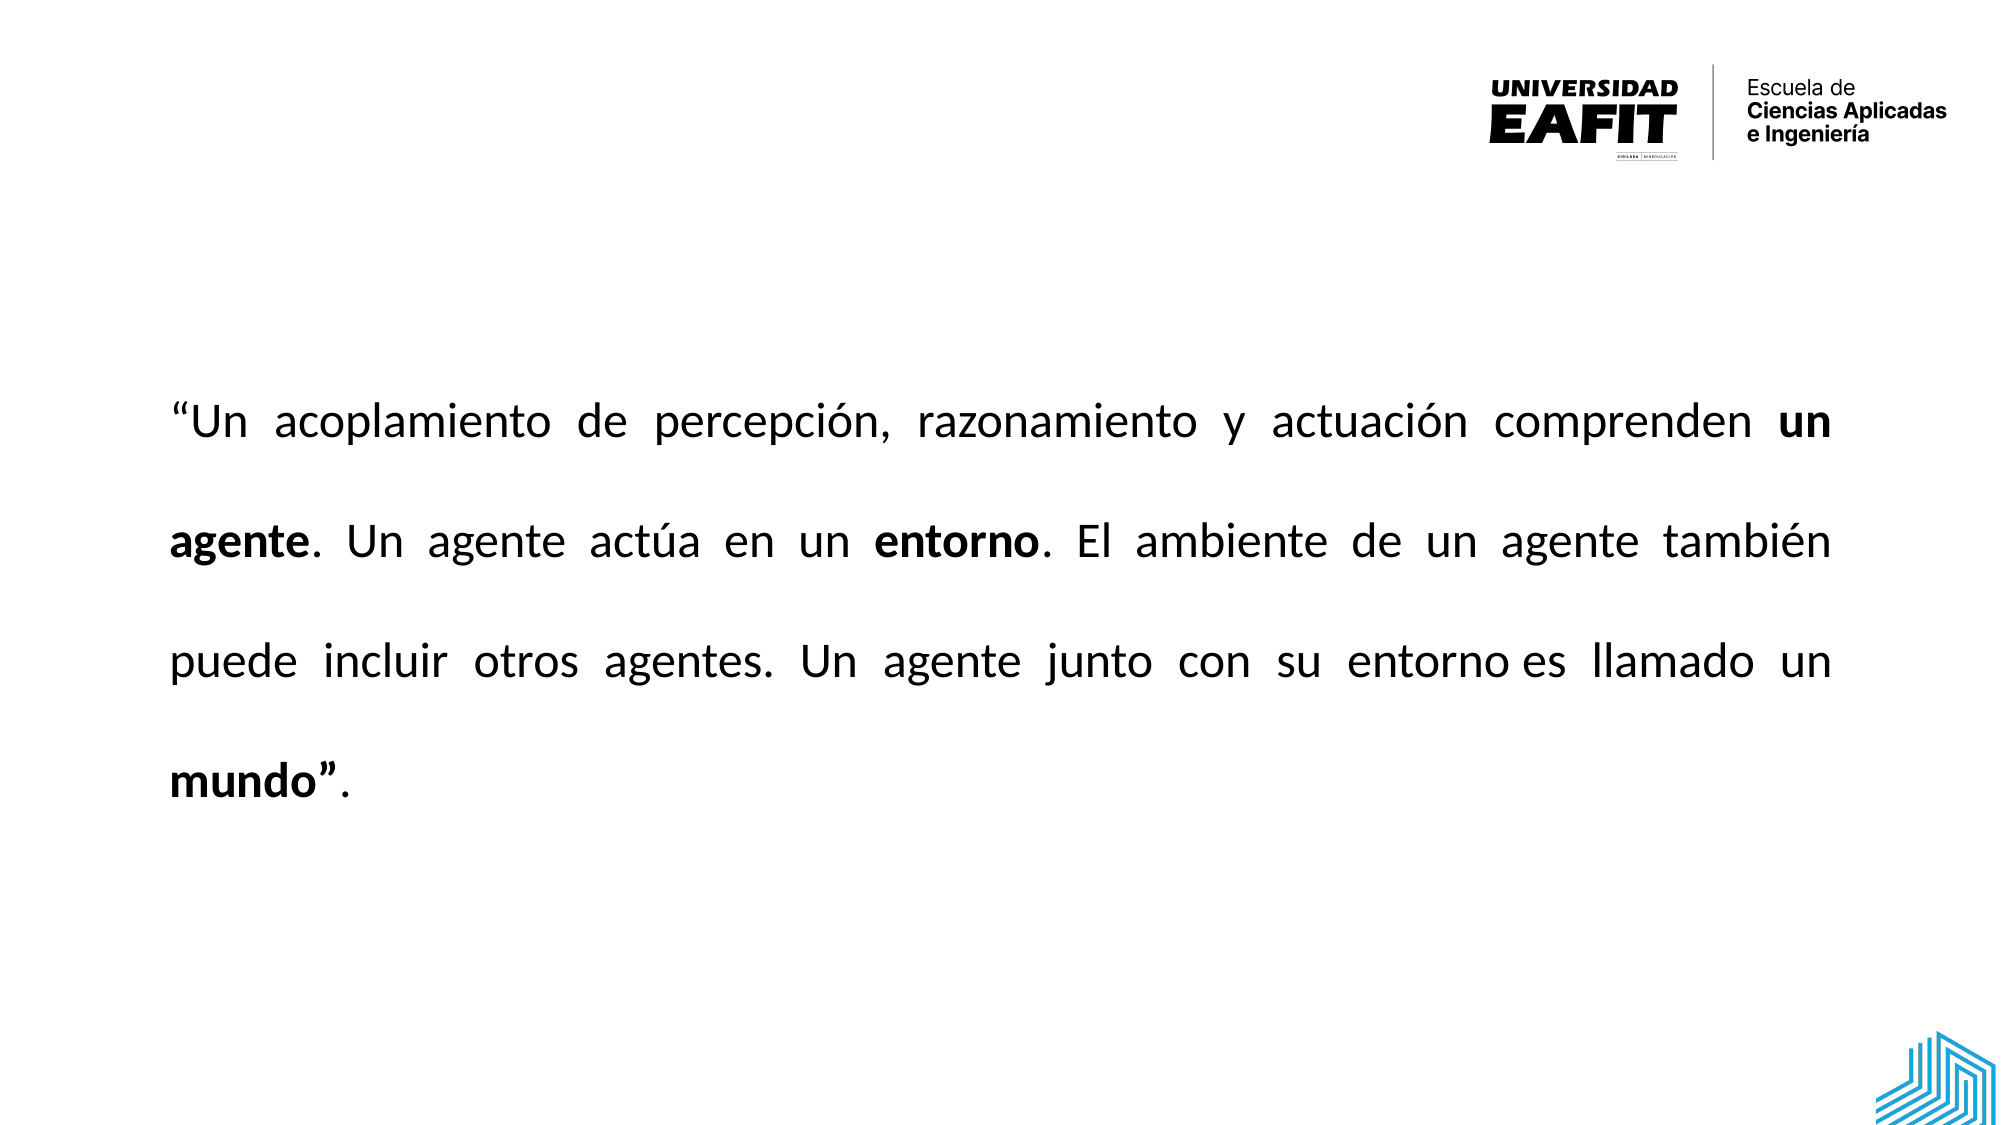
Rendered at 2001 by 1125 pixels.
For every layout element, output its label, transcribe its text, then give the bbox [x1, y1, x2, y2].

picture [1873, 1025, 2000, 1125]
text_box “Un acoplamiento de percepción, razonamiento y actuación comprenden un agente. Un agente actúa en un entorno. El ambiente de un agente también puede incluir otros agentes. Un agente junto con su entorno es llamado un mundo”. [149, 317, 1853, 818]
picture [1673, 33, 2000, 192]
text_box Mundo [34, 23, 1673, 221]
